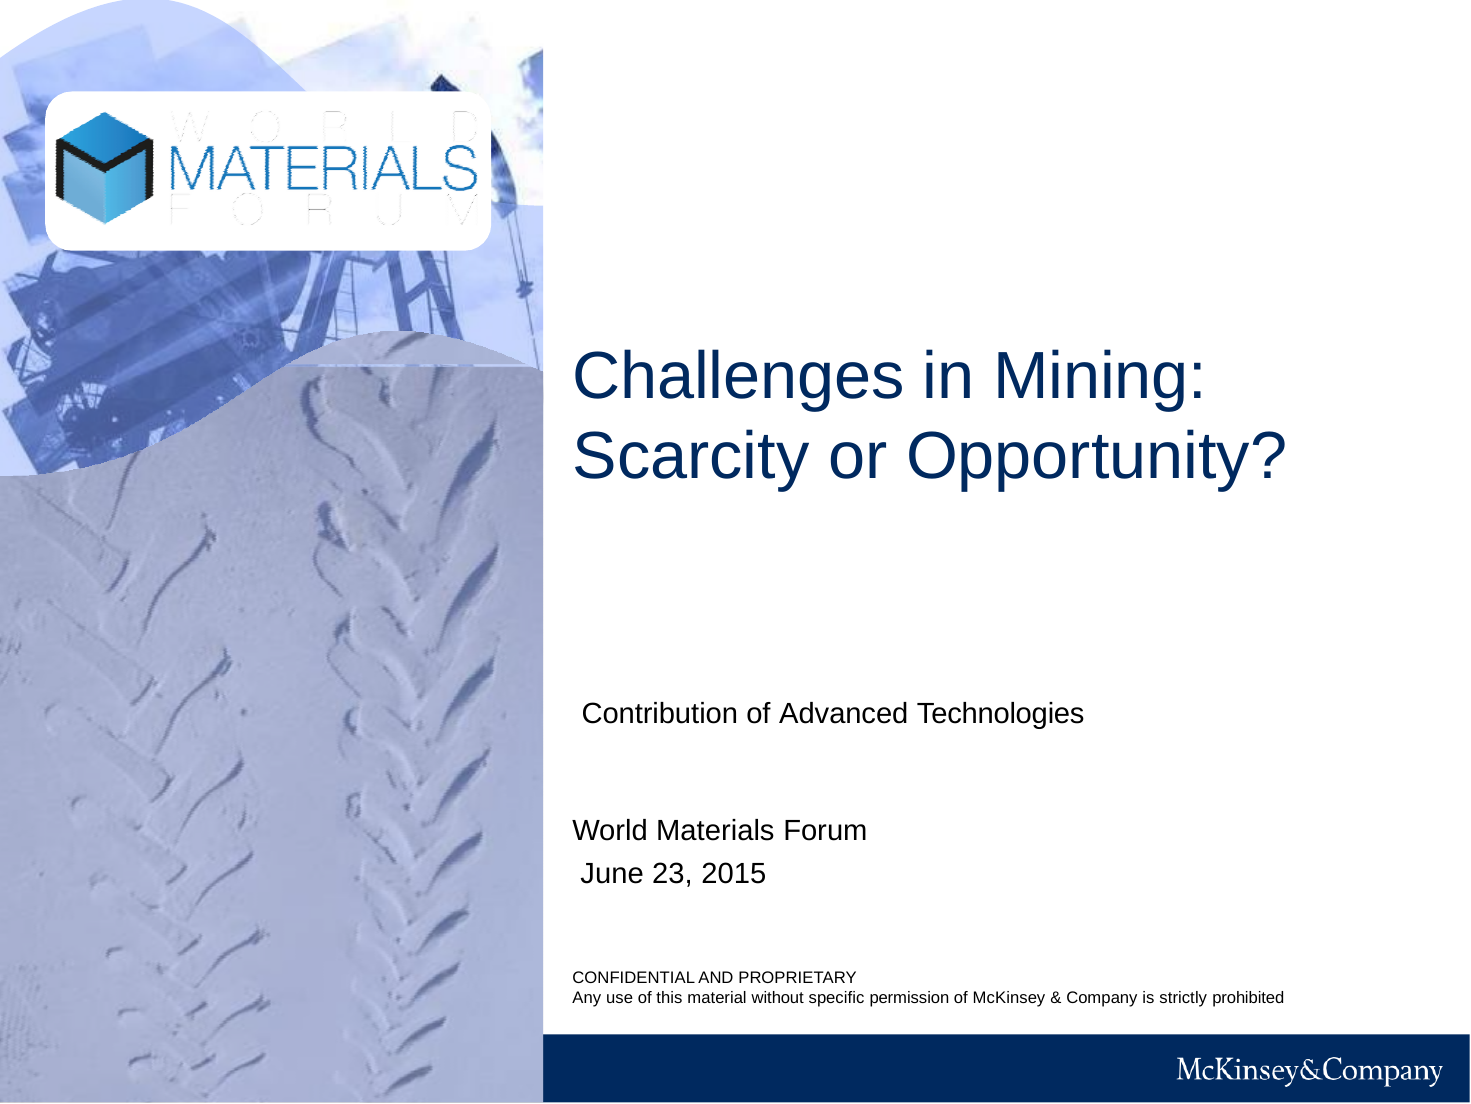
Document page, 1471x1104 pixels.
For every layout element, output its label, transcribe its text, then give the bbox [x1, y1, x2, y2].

text_box Contribution of Advanced Technologies World Materials Forum June 23, 2015 [570, 692, 1087, 890]
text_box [548, 1034, 1470, 1103]
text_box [0, 0, 544, 1103]
title Challenges in Mining: Scarcity or Opportunity? [570, 329, 1290, 517]
text_box CONFIDENTIAL AND PROPRIETARY Any use of this material without specific permission of McKinsey & Company is strictly prohibited [570, 964, 1287, 1007]
